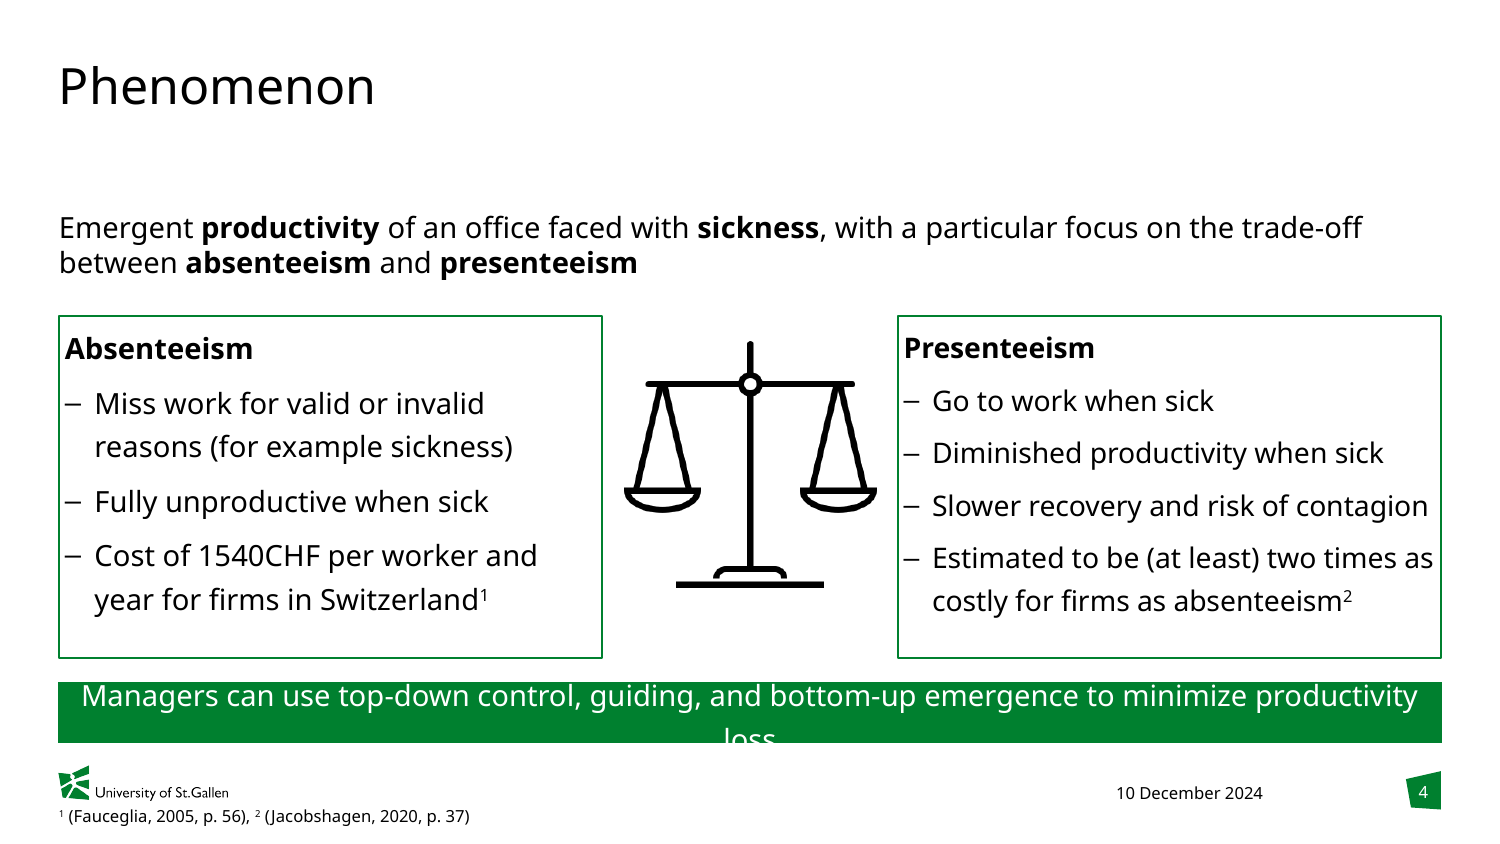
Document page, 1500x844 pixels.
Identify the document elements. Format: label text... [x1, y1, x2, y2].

slide_number 4 [1405, 782, 1442, 827]
text_box Managers can use top-down control, guiding, and bottom-up emergence to minimize productivity loss [58, 682, 1442, 743]
picture [58, 765, 228, 801]
text_box 1 (Fauceglia, 2005, p. 56), 2 (Jacobshagen, 2020, p. 37) [58, 805, 479, 827]
list Emergent productivity of an office faced with sickness, with a particular focus on the trade-off between absenteeism and presenteeism [58, 209, 1442, 298]
title Phenomenon [58, 61, 1442, 162]
text_box Presenteeism Go to work when sick Diminished productivity when sick Slower recovery and risk of contagion Estimated to be (at least) two times as costly for firms as absenteeism2 [897, 315, 1442, 658]
text_box Absenteeism Miss work for valid or invalid reasons (for example sickness) Fully unproductive when sick Cost of 1540CHF per worker and year for firms in Switzerland1 [58, 316, 603, 658]
picture [602, 315, 898, 612]
